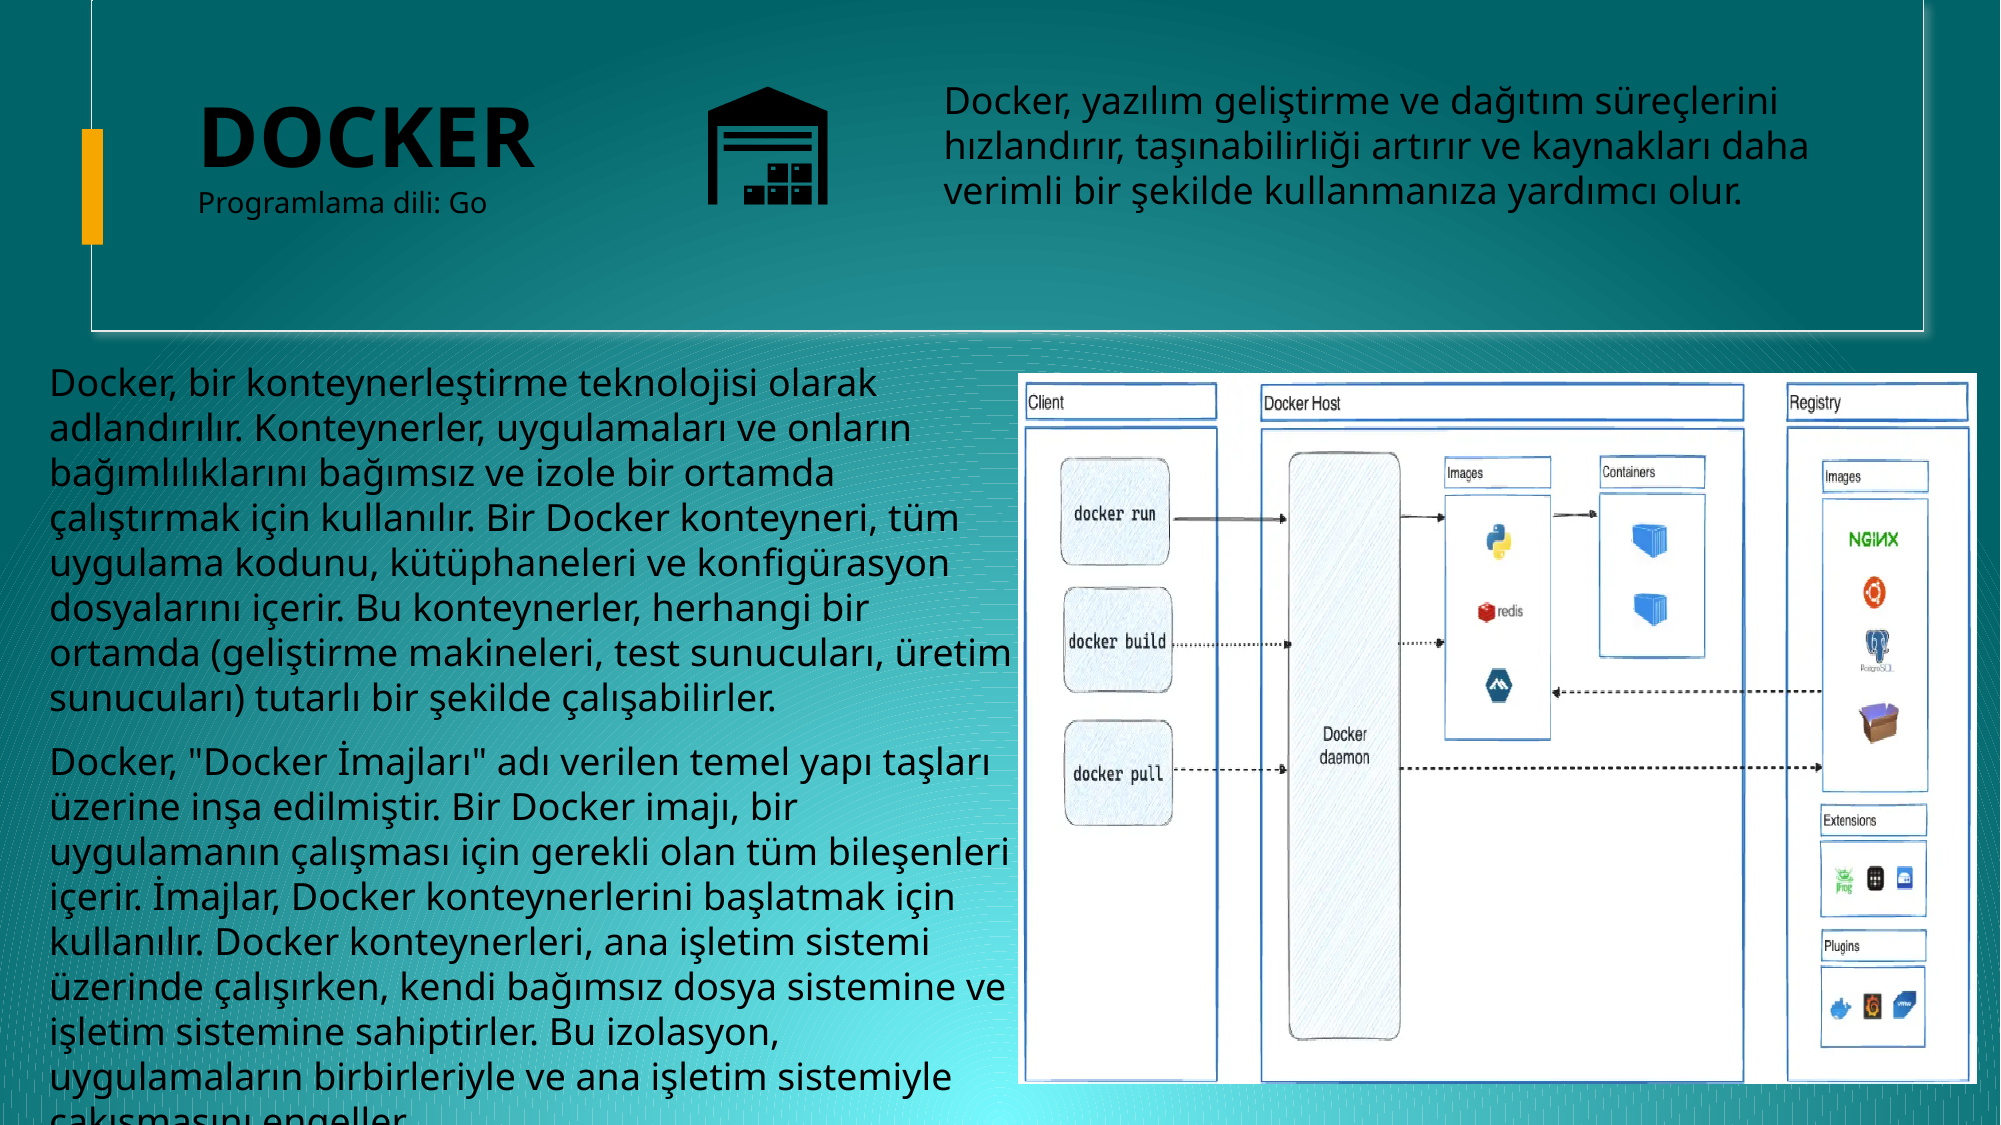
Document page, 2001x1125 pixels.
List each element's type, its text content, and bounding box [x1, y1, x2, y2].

picture [1018, 373, 1977, 1084]
text_box Docker, yazılım geliştirme ve dağıtım süreçlerini hızlandırır, taşınabilirliği artırır ve kaynakları daha verimli bir şekilde kullanmanıza yardımcı olur. [928, 69, 1888, 220]
text_box Docker, "Docker İmajları" adı verilen temel yapı taşları üzerine inşa edilmiştir. Bir Docker imajı, bir uygulamanın çalışması için gerekli olan tüm bileşenleri içerir. İmajlar, Docker konteynerlerini başlatmak için kullanılır. Docker konteynerleri, ana işletim sistemi üzerinde çalışırken, kendi bağımsız dosya sistemine ve işletim sistemine sahiptirler. Bu izolasyon, uygulamaların birbirleriyle ve ana işletim sistemiyle çakışmasını engeller. [34, 730, 1035, 1125]
text_box Programlama dili: Go [182, 176, 577, 227]
title DOCKER [183, 44, 607, 238]
picture [692, 69, 843, 220]
text_box Docker, bir konteynerleştirme teknolojisi olarak adlandırılır. Konteynerler, uygulamaları ve onların bağımlılıklarını bağımsız ve izole bir ortamda çalıştırmak için kullanılır. Bir Docker konteyneri, tüm uygulama kodunu, kütüphaneleri ve konfigürasyon dosyalarını içerir. Bu konteynerler, herhangi bir ortamda (geliştirme makineleri, test sunucuları, üretim sunucuları) tutarlı bir şekilde çalışabilirler. [34, 351, 1035, 727]
